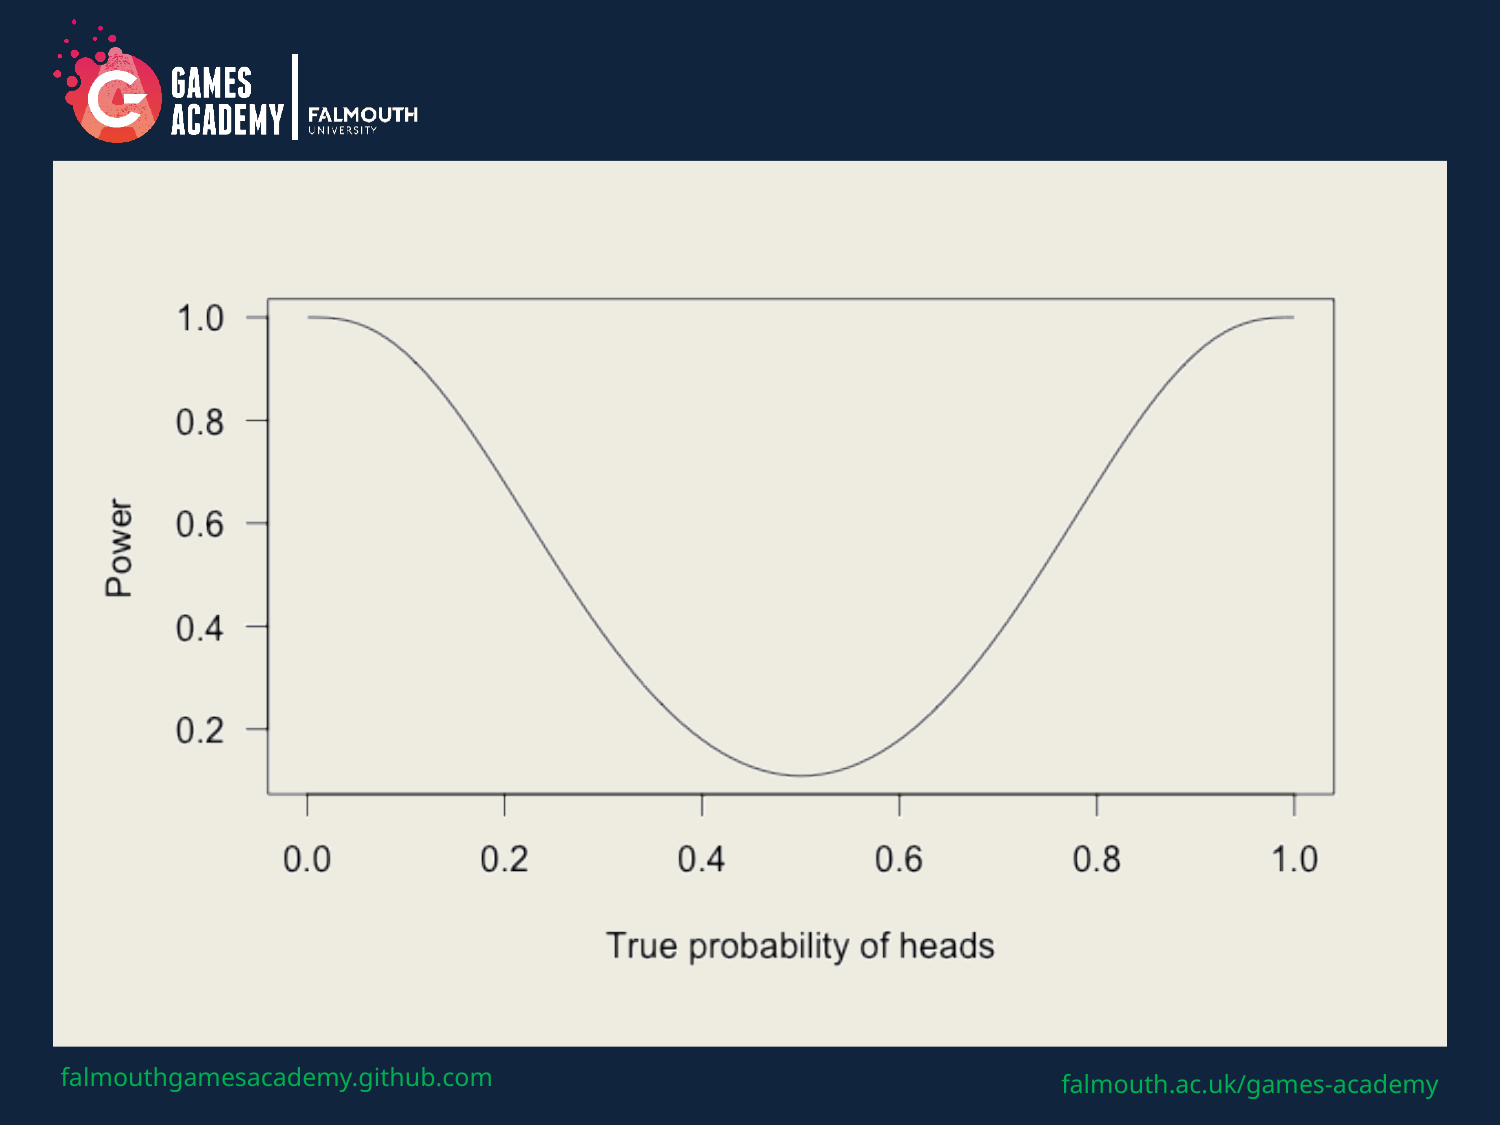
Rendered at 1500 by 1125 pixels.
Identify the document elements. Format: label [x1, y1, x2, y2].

picture [53, 19, 1424, 1012]
